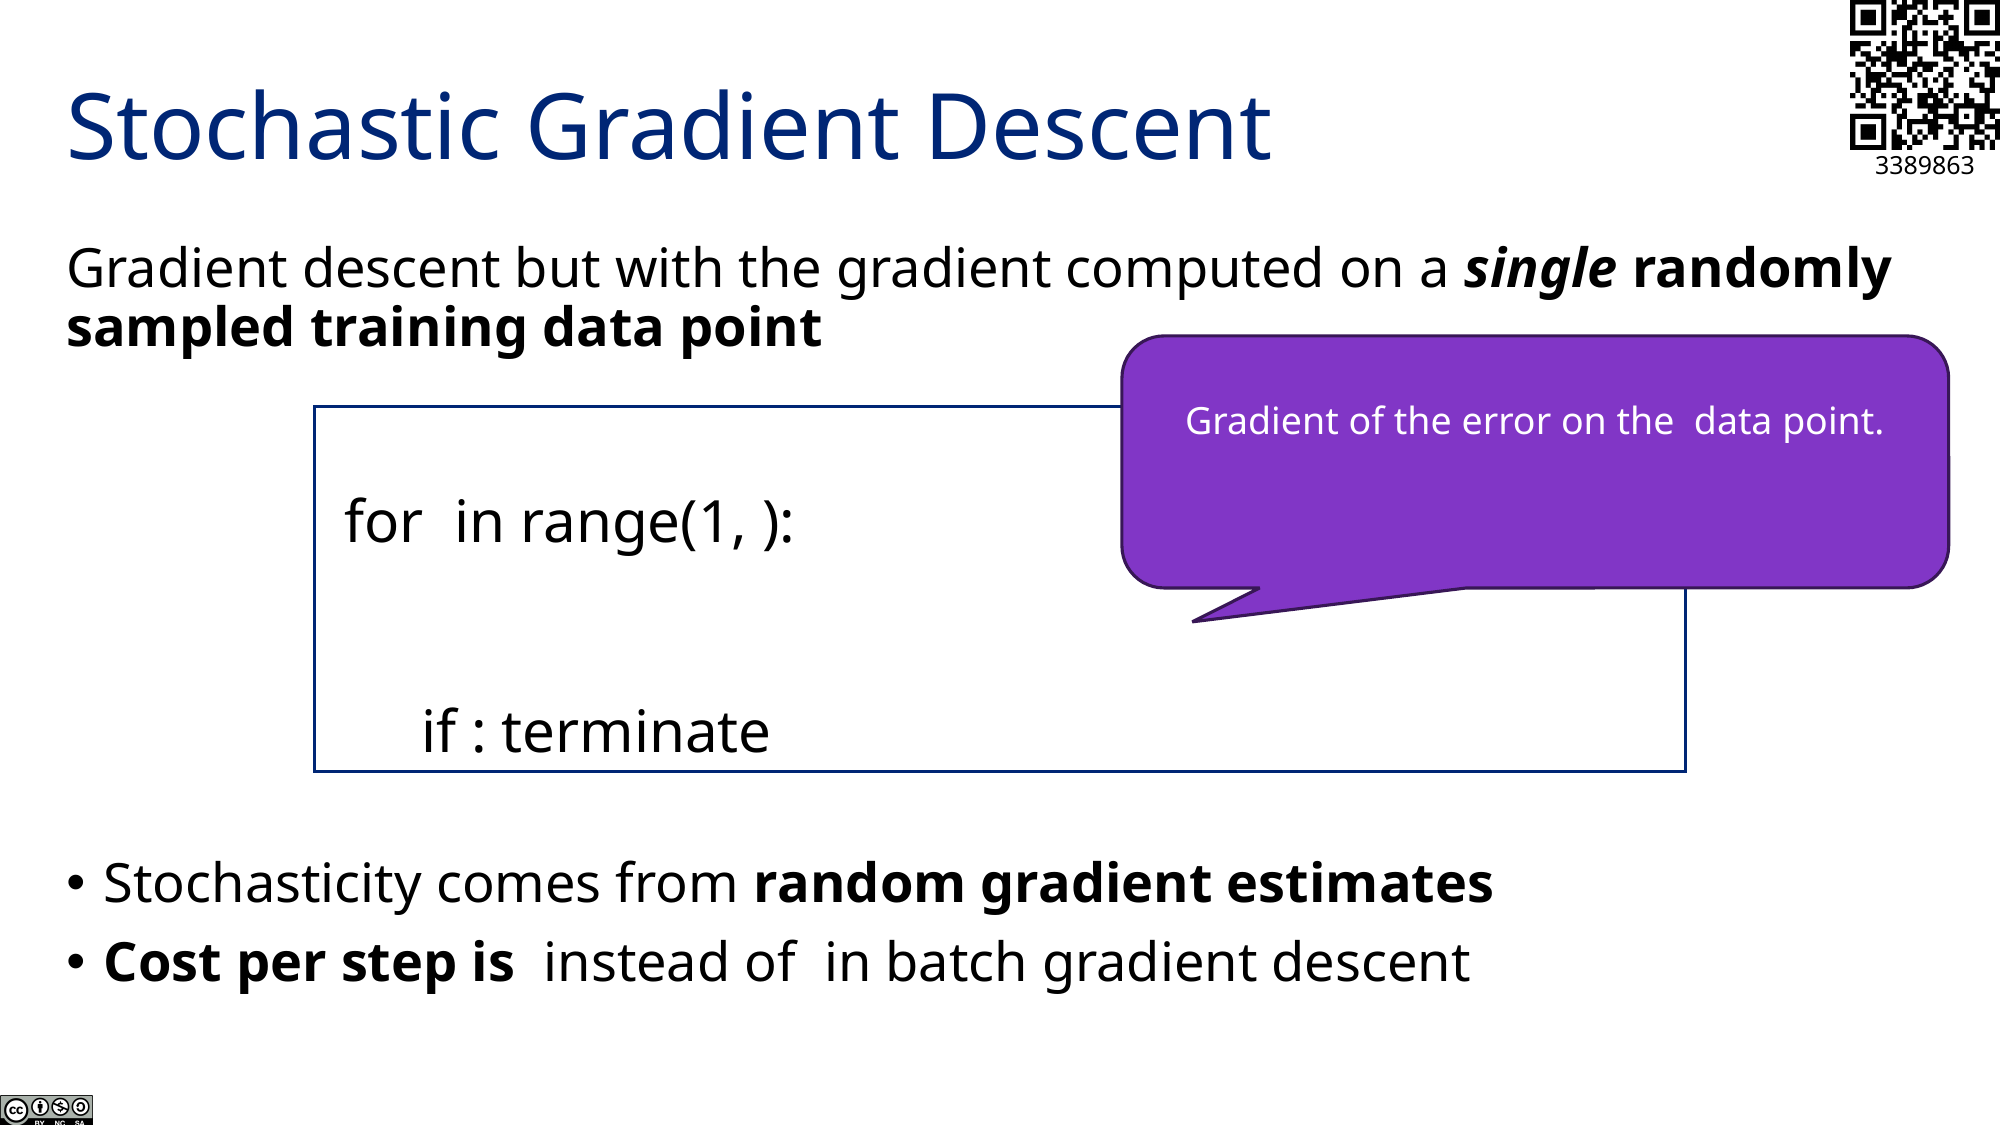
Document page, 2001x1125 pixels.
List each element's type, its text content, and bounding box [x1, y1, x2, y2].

picture [1850, 0, 2000, 150]
title Stochastic Gradient Descent [51, 44, 1949, 216]
picture [0, 1095, 93, 1125]
